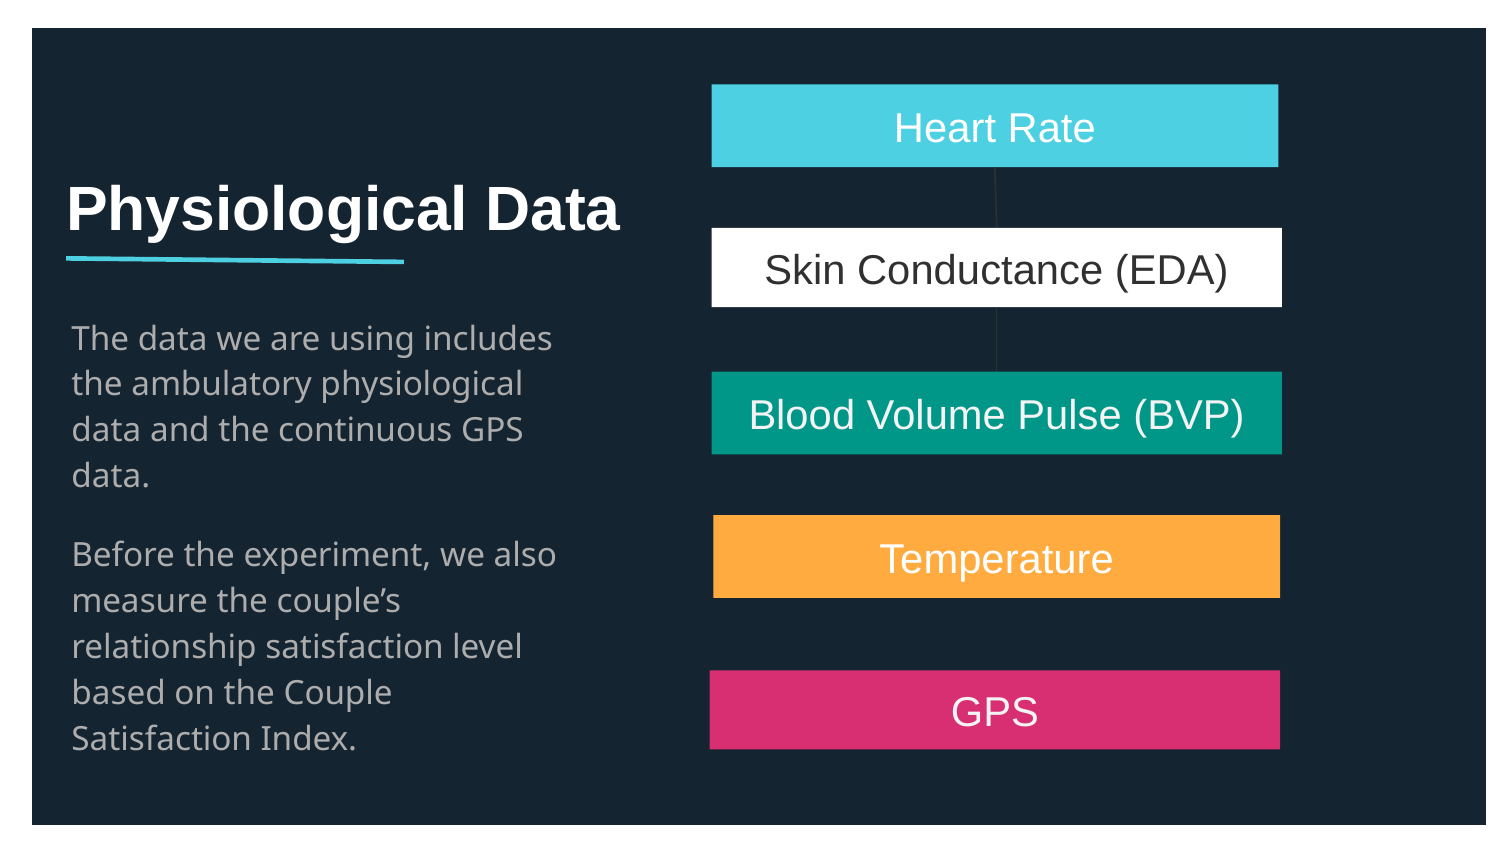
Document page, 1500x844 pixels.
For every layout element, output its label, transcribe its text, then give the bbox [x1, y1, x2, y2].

title Blood Volume Pulse (BVP) [711, 371, 1282, 455]
title Temperature [713, 515, 1281, 598]
title Physiological Data [51, 111, 677, 259]
title GPS [709, 670, 1281, 750]
title Heart Rate [711, 84, 1279, 168]
list The data we are using includes the ambulatory physiological data and the continuous GPS data. Before the experiment, we also measure the couple’s relationship satisfaction level based on the Couple Satisfaction Index. [56, 295, 590, 818]
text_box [65, 258, 405, 263]
text_box [0, 0, 1500, 844]
text_box [12, 9, 1500, 844]
title Skin Conductance (EDA) [711, 227, 1282, 308]
